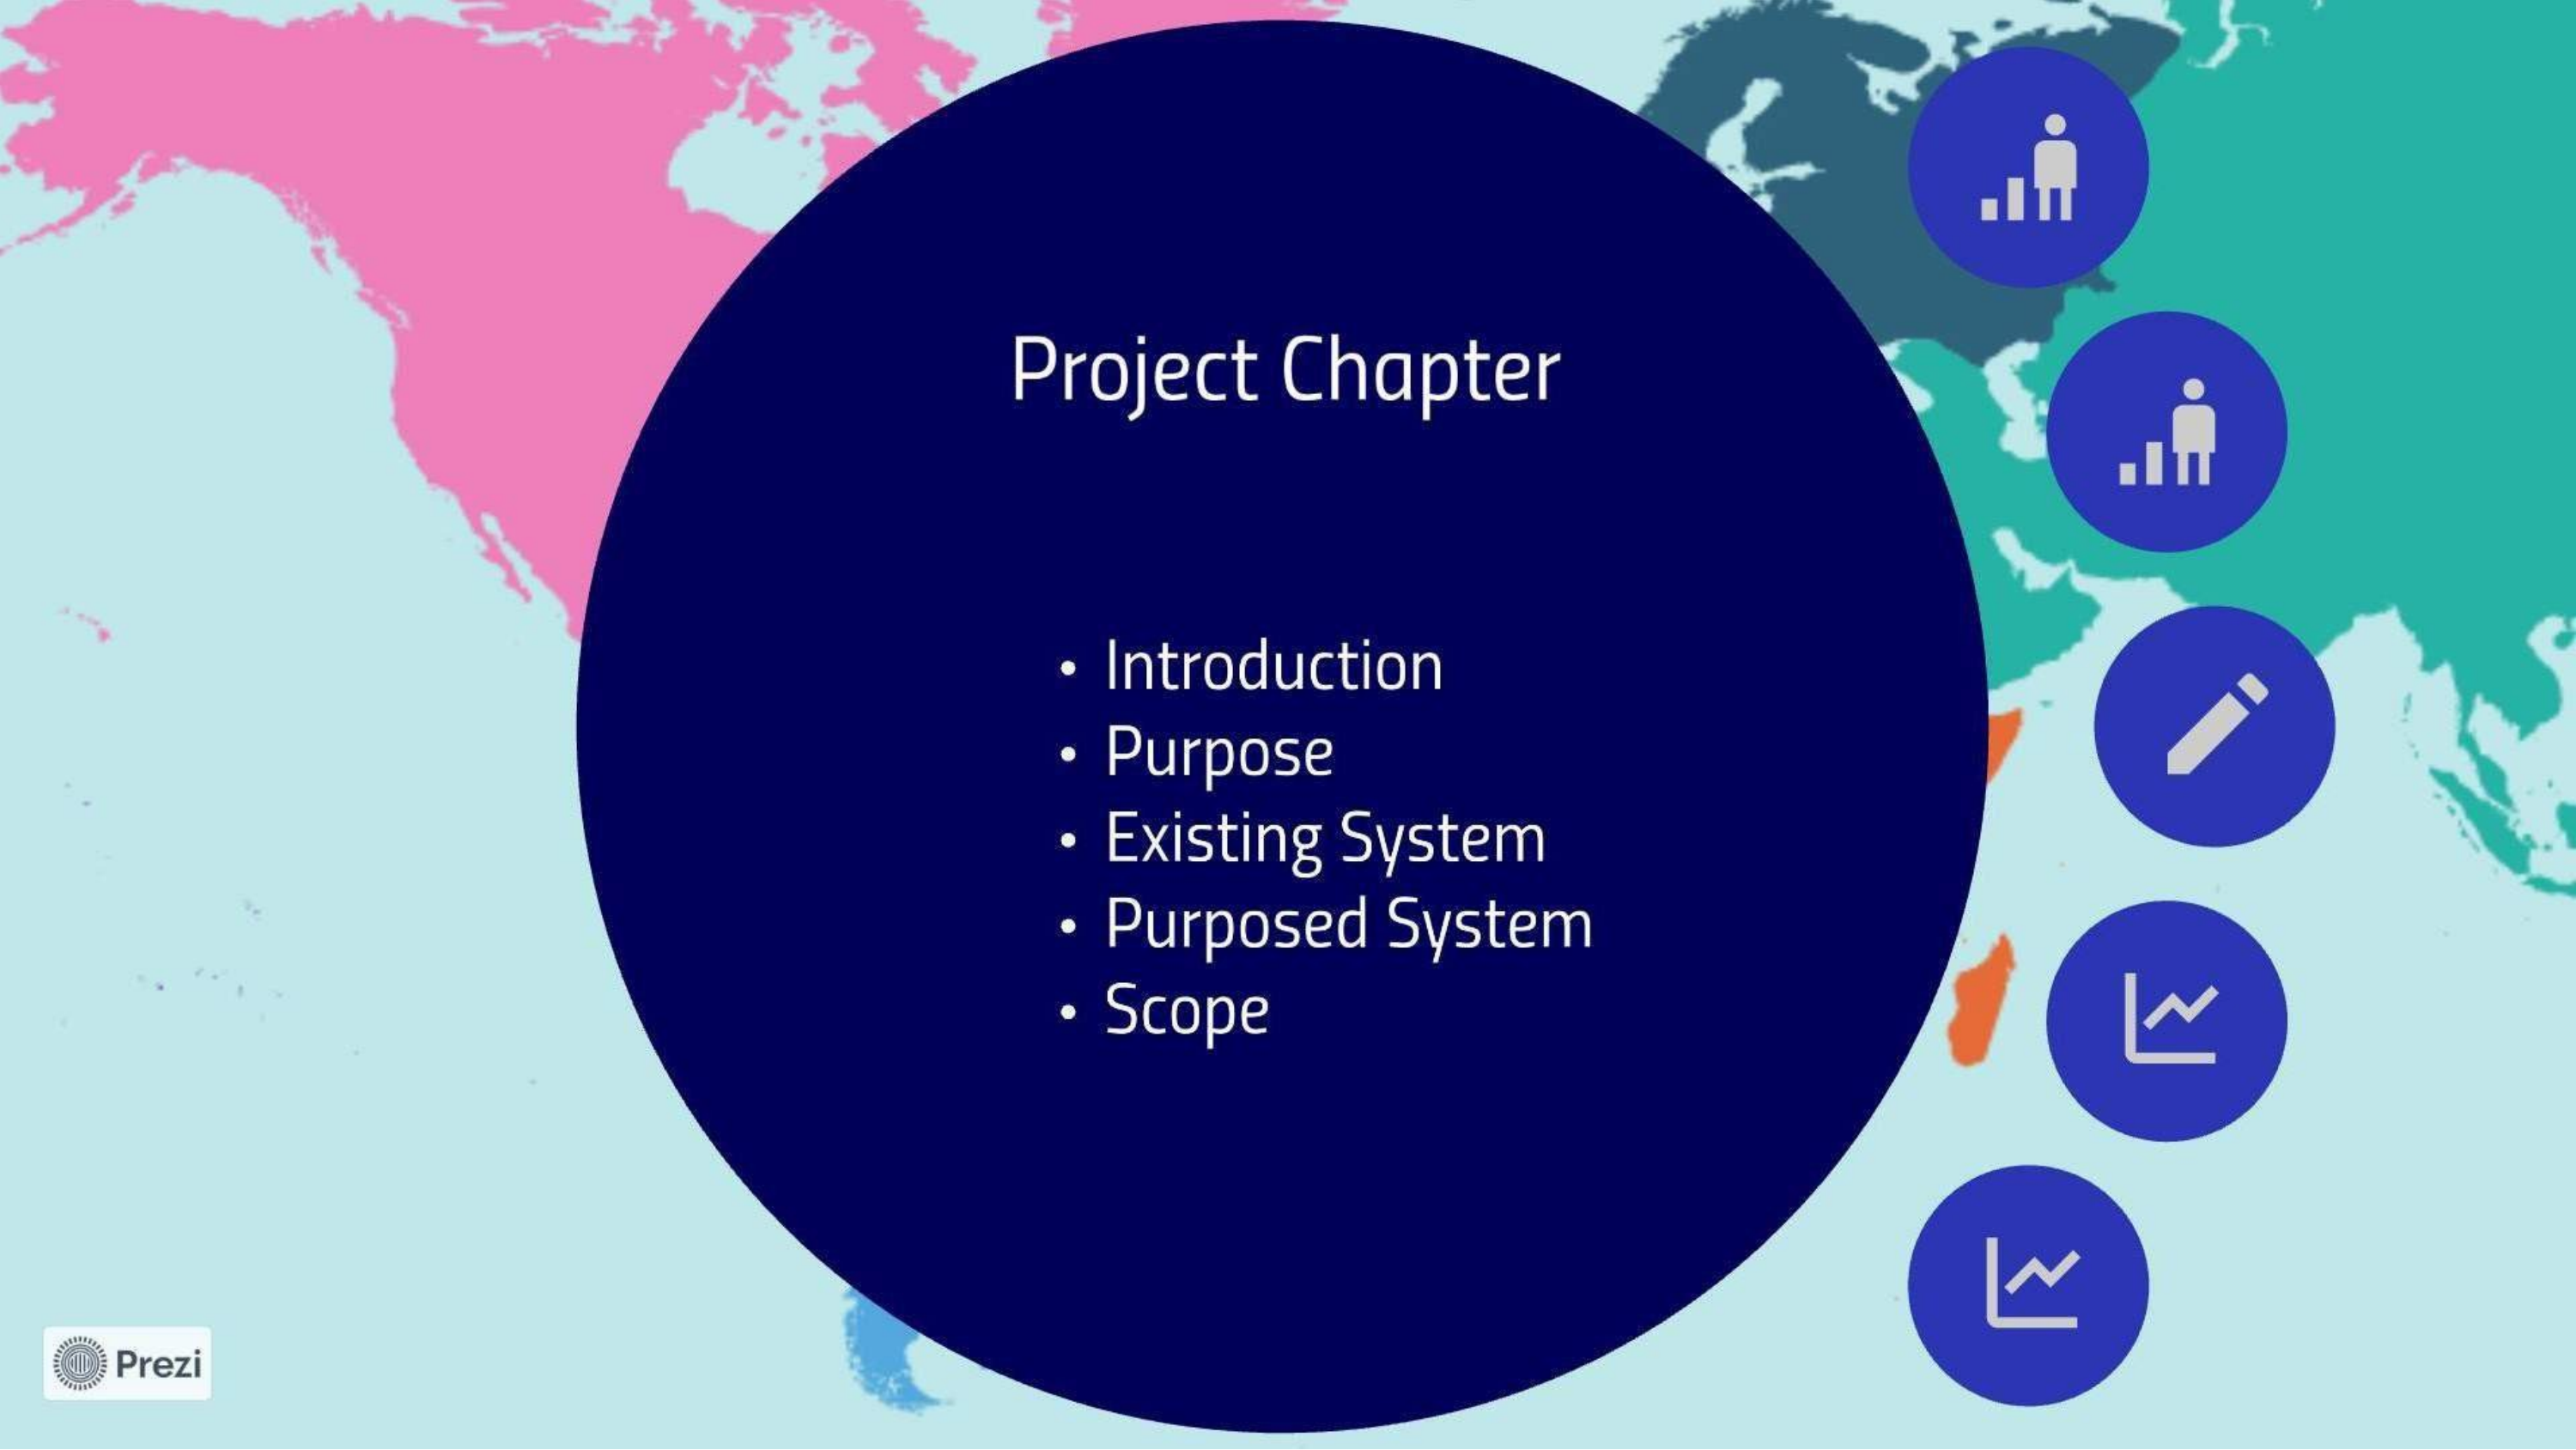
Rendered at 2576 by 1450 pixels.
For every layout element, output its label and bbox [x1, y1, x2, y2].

text_box [0, 0, 2576, 1449]
